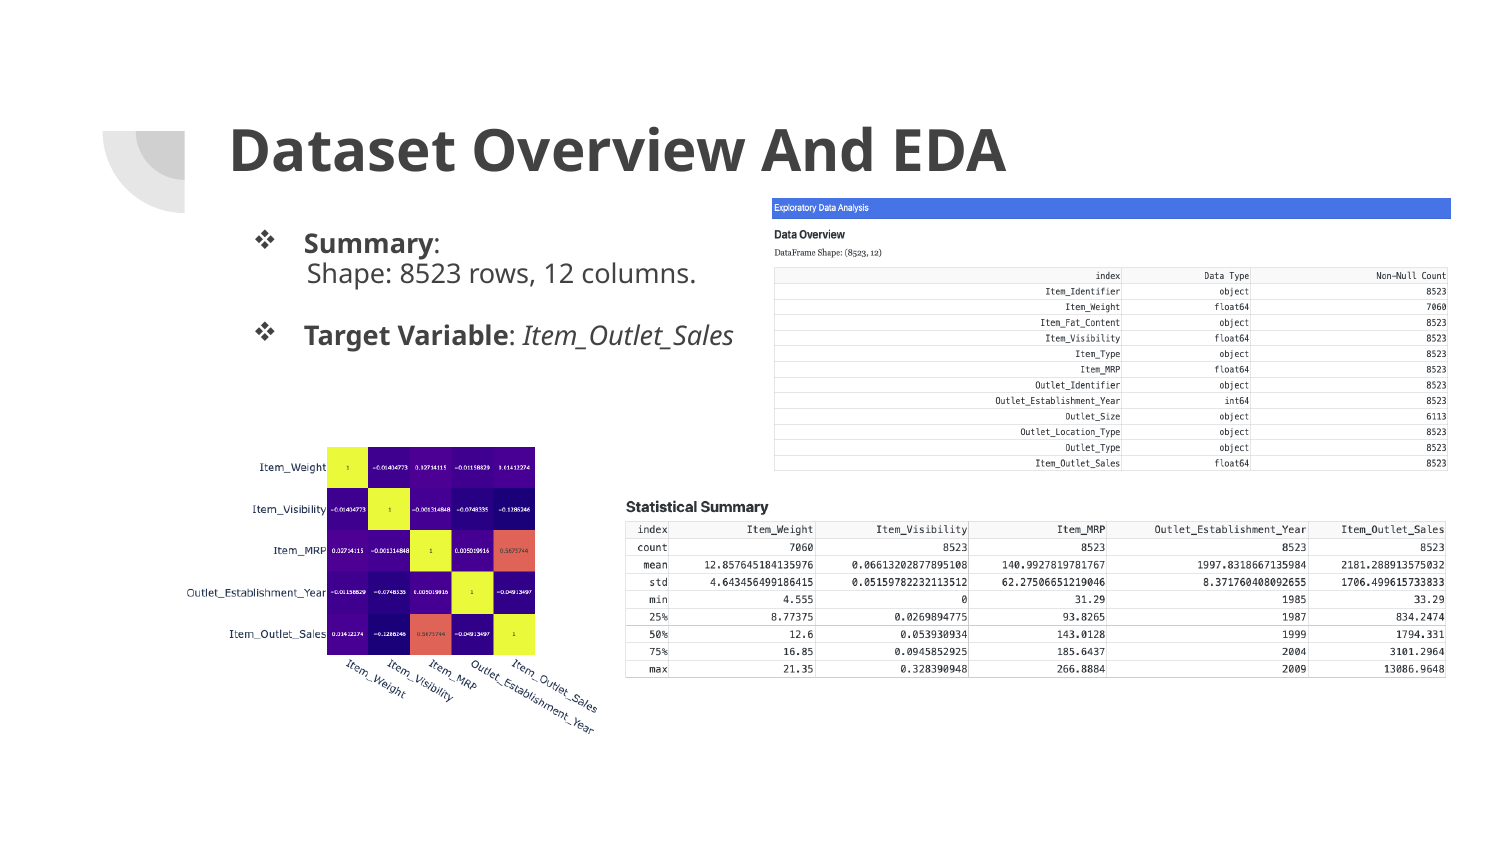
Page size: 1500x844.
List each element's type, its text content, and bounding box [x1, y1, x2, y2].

title Dataset Overview And EDA [213, 98, 1368, 263]
picture [182, 402, 607, 747]
picture [623, 490, 1451, 682]
list Summary: Shape: 8523 rows, 12 columns. Target Variable: Item_Outlet_Sales [213, 213, 751, 491]
picture [771, 197, 1451, 474]
